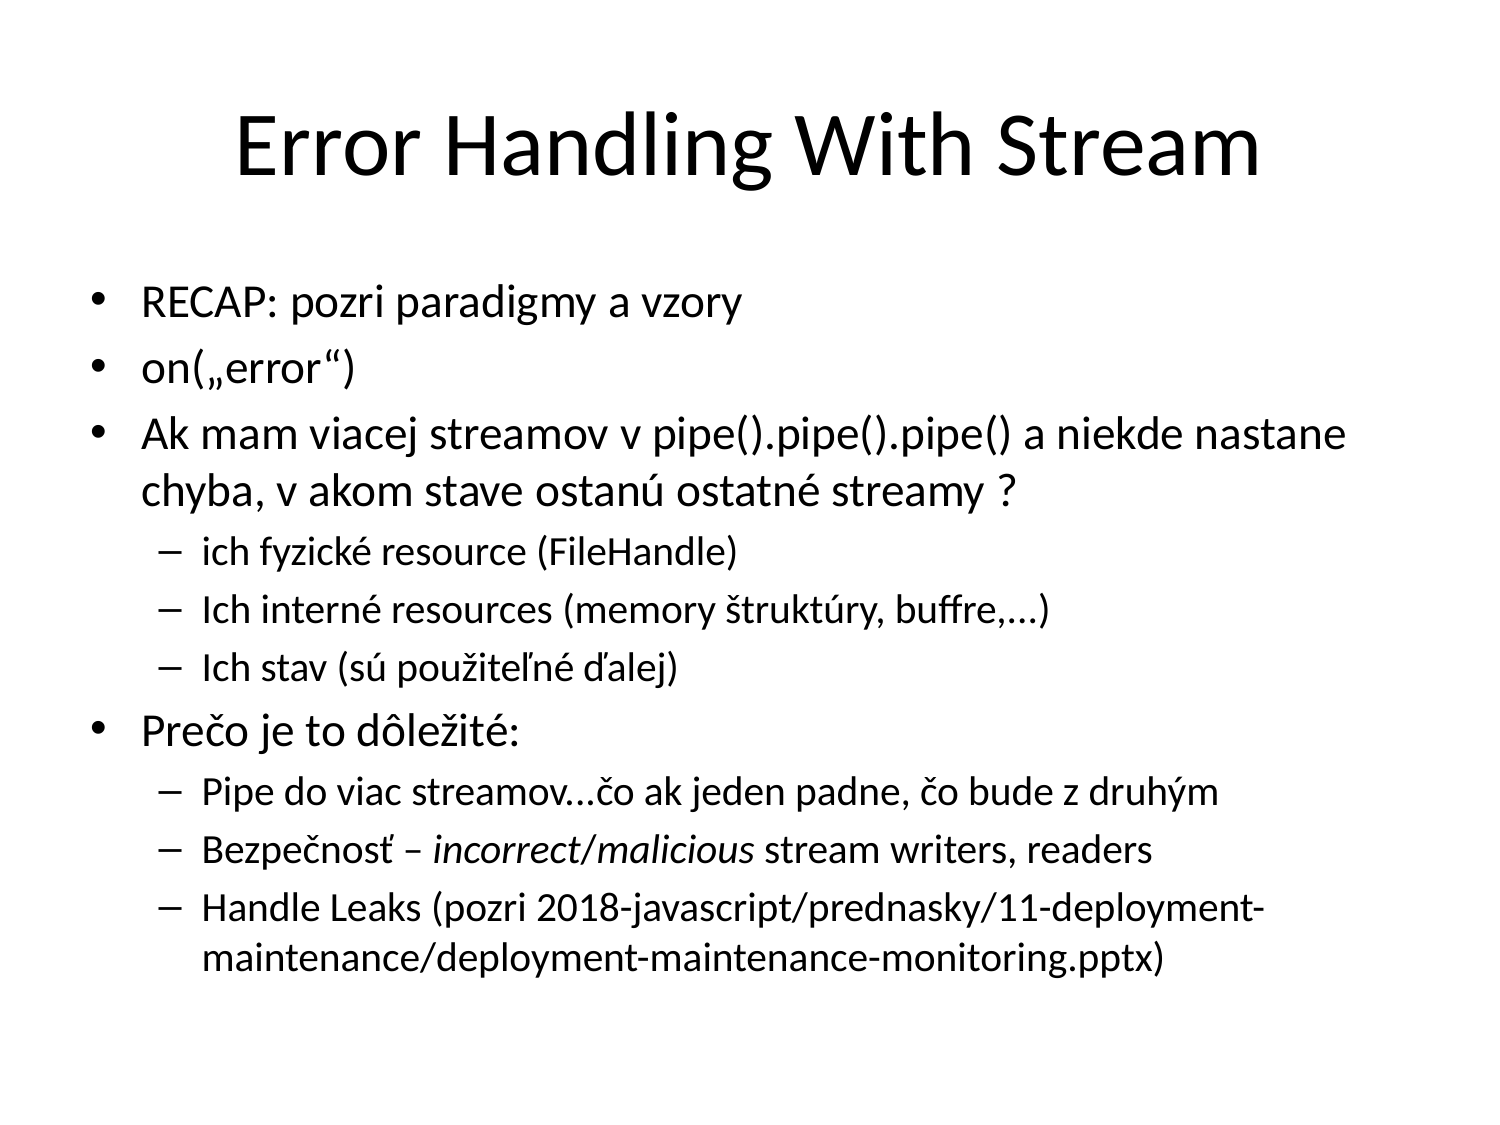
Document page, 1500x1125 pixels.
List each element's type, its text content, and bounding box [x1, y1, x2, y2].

title Error Handling With Stream [75, 45, 1425, 233]
list RECAP: pozri paradigmy a vzory on(„error“) Ak mam viacej streamov v pipe().pipe().pipe() a niekde nastane chyba, v akom stave ostanú ostatné streamy ? ich fyzické resource (FileHandle) Ich interné resources (memory štruktúry, buffre,...) Ich stav (sú použiteľné ďalej) Prečo je to dôležité: Pipe do viac streamov...čo ak jeden padne, čo bude z druhým Bezpečnosť – incorrect/malicious stream writers, readers Handle Leaks (pozri 2018-javascript/prednasky/11-deployment-maintenance/deployment-maintenance-monitoring.pptx) [75, 262, 1425, 1005]
